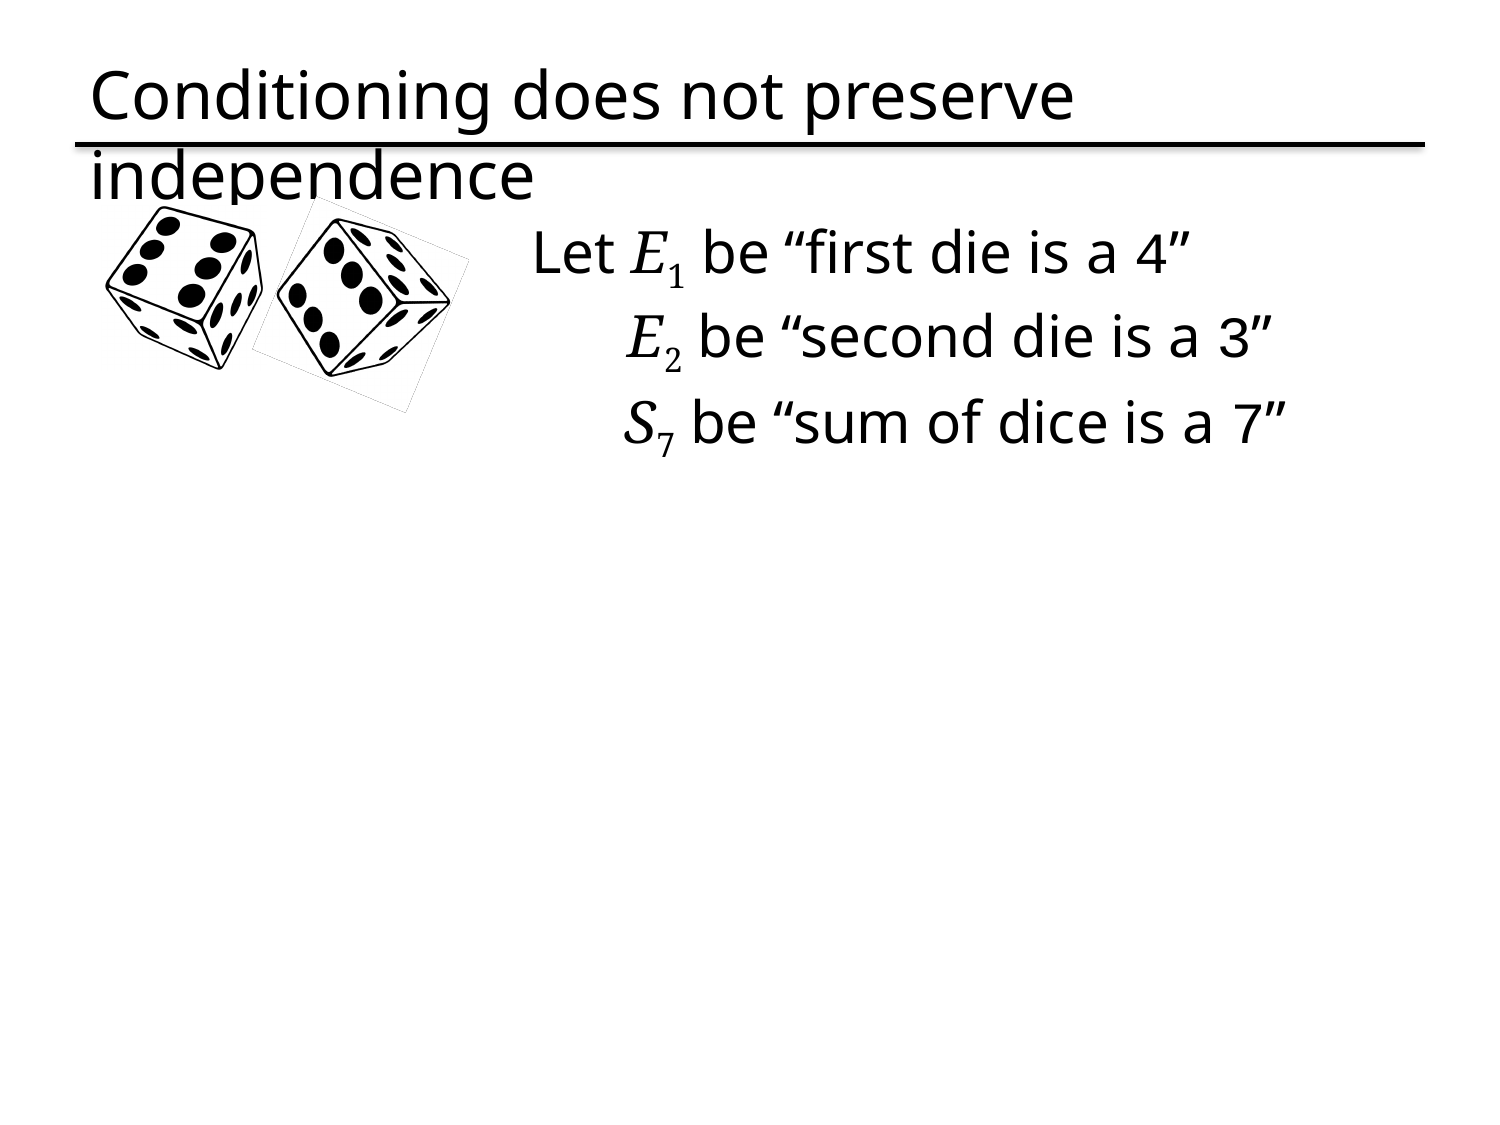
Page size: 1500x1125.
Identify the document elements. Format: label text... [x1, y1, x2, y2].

picture [101, 197, 469, 412]
text_box S7 be “sum of dice is a 7” [609, 377, 1317, 472]
text_box E2 be “second die is a 3” [612, 291, 1303, 377]
text_box Let E1 be “first die is a 4” [516, 208, 1221, 303]
title Conditioning does not preserve independence [75, 45, 1425, 145]
